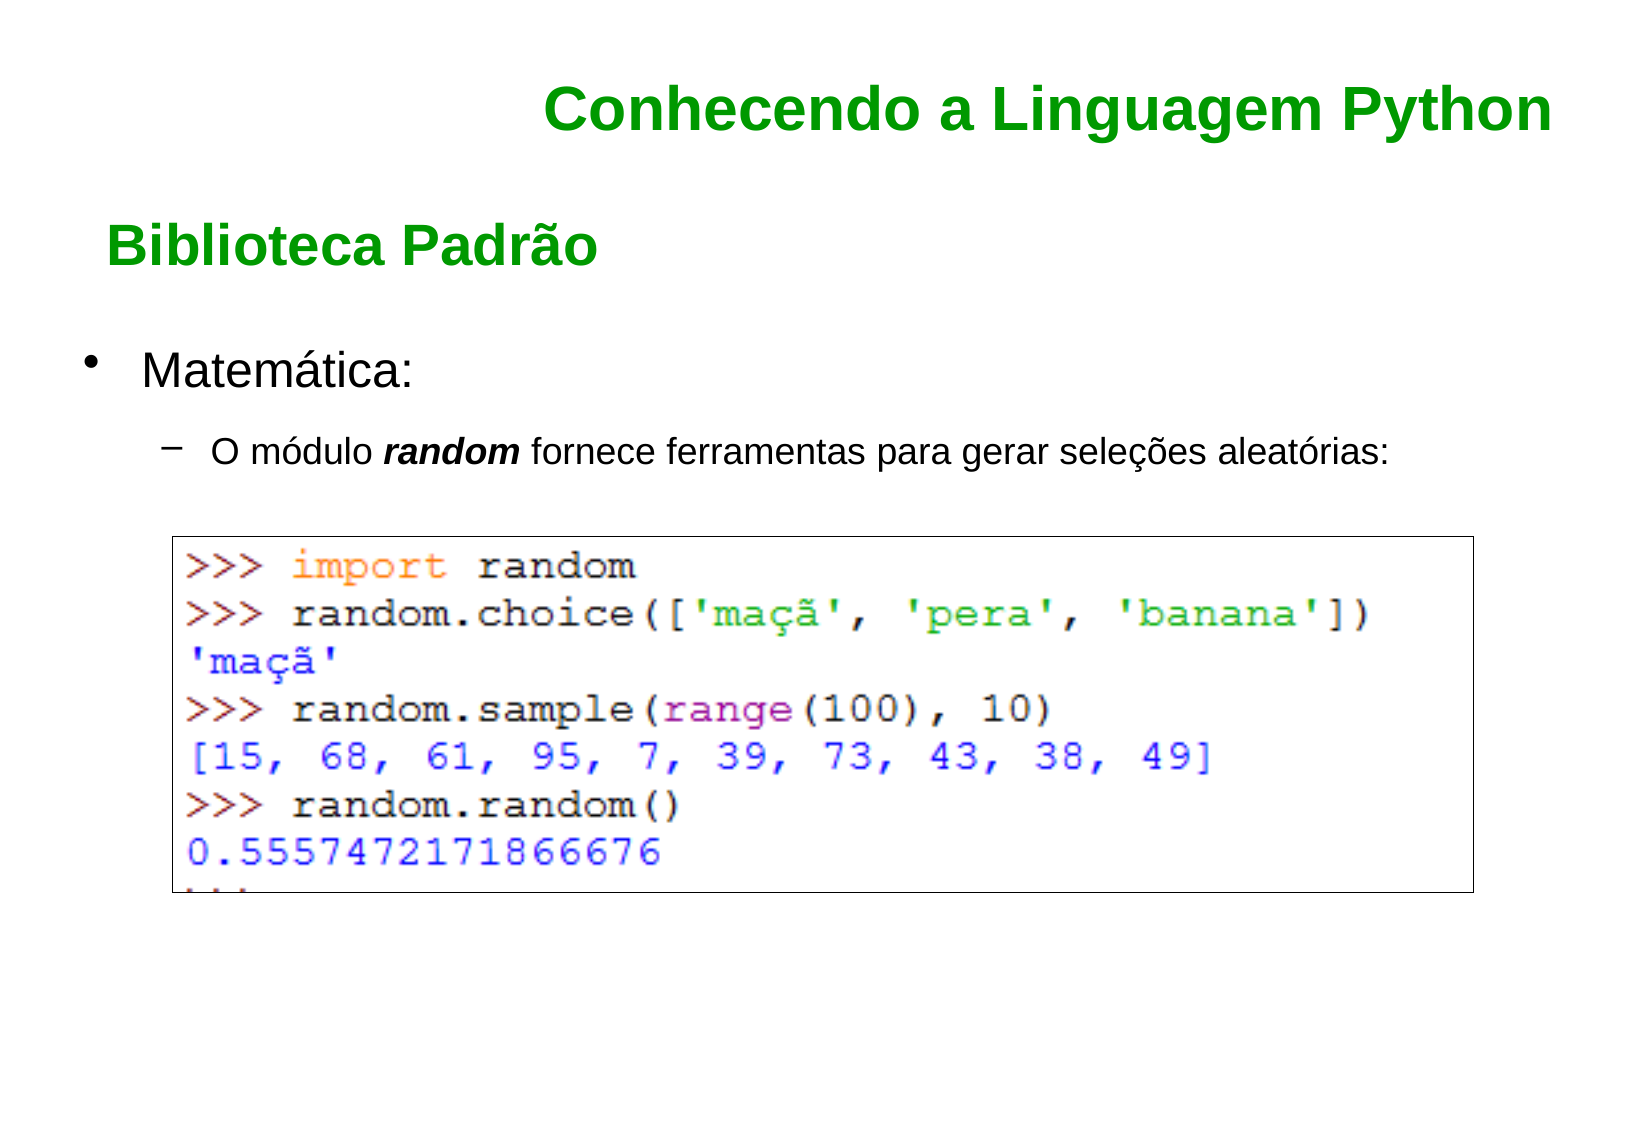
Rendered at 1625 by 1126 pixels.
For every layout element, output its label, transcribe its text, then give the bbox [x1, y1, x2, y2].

text_box Conhecendo a Linguagem Python [424, 47, 1571, 164]
text_box Biblioteca Padrão [91, 184, 1571, 299]
picture [172, 536, 1474, 892]
text_box Matemática: O módulo random fornece ferramentas para gerar seleções aleatórias: [68, 299, 1571, 941]
